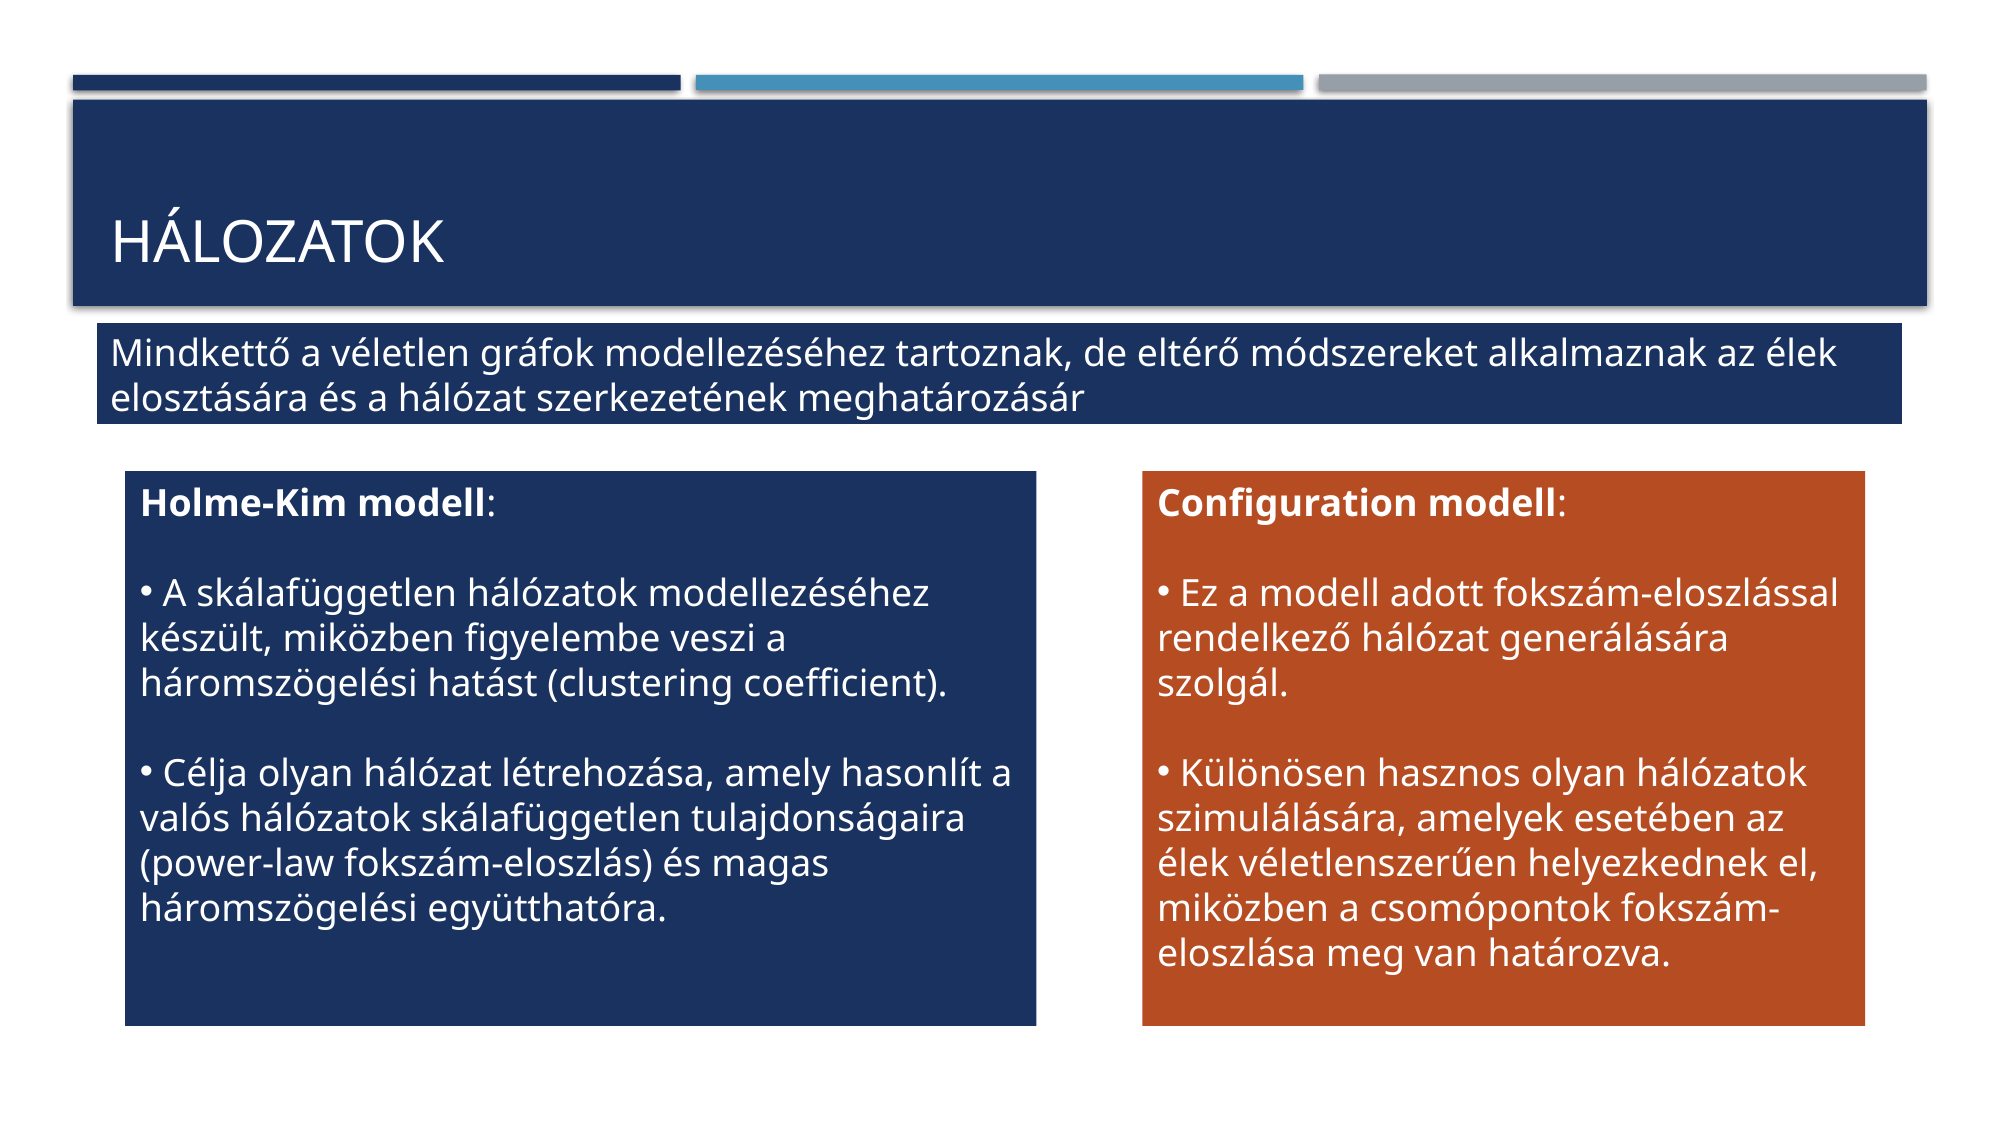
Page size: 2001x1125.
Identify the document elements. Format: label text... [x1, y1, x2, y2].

title Hálozatok [95, 119, 1905, 282]
text_box Configuration modell: Ez a modell adott fokszám-eloszlással rendelkező hálózat generálására szolgál. Különösen hasznos olyan hálózatok szimulálására, amelyek esetében az élek véletlenszerűen helyezkednek el, miközben a csomópontok fokszám-eloszlása meg van határozva. [1142, 471, 1866, 1026]
text_box Mindkettő a véletlen gráfok modellezéséhez tartoznak, de eltérő módszereket alkalmaznak az élek elosztására és a hálózat szerkezetének meghatározásár [93, 319, 1907, 428]
text_box Holme-Kim modell: A skálafüggetlen hálózatok modellezéséhez készült, miközben figyelembe veszi a háromszögelési hatást (clustering coefficient). Célja olyan hálózat létrehozása, amely hasonlít a valós hálózatok skálafüggetlen tulajdonságaira (power-law fokszám-eloszlás) és magas háromszögelési együtthatóra. [125, 471, 1037, 1026]
